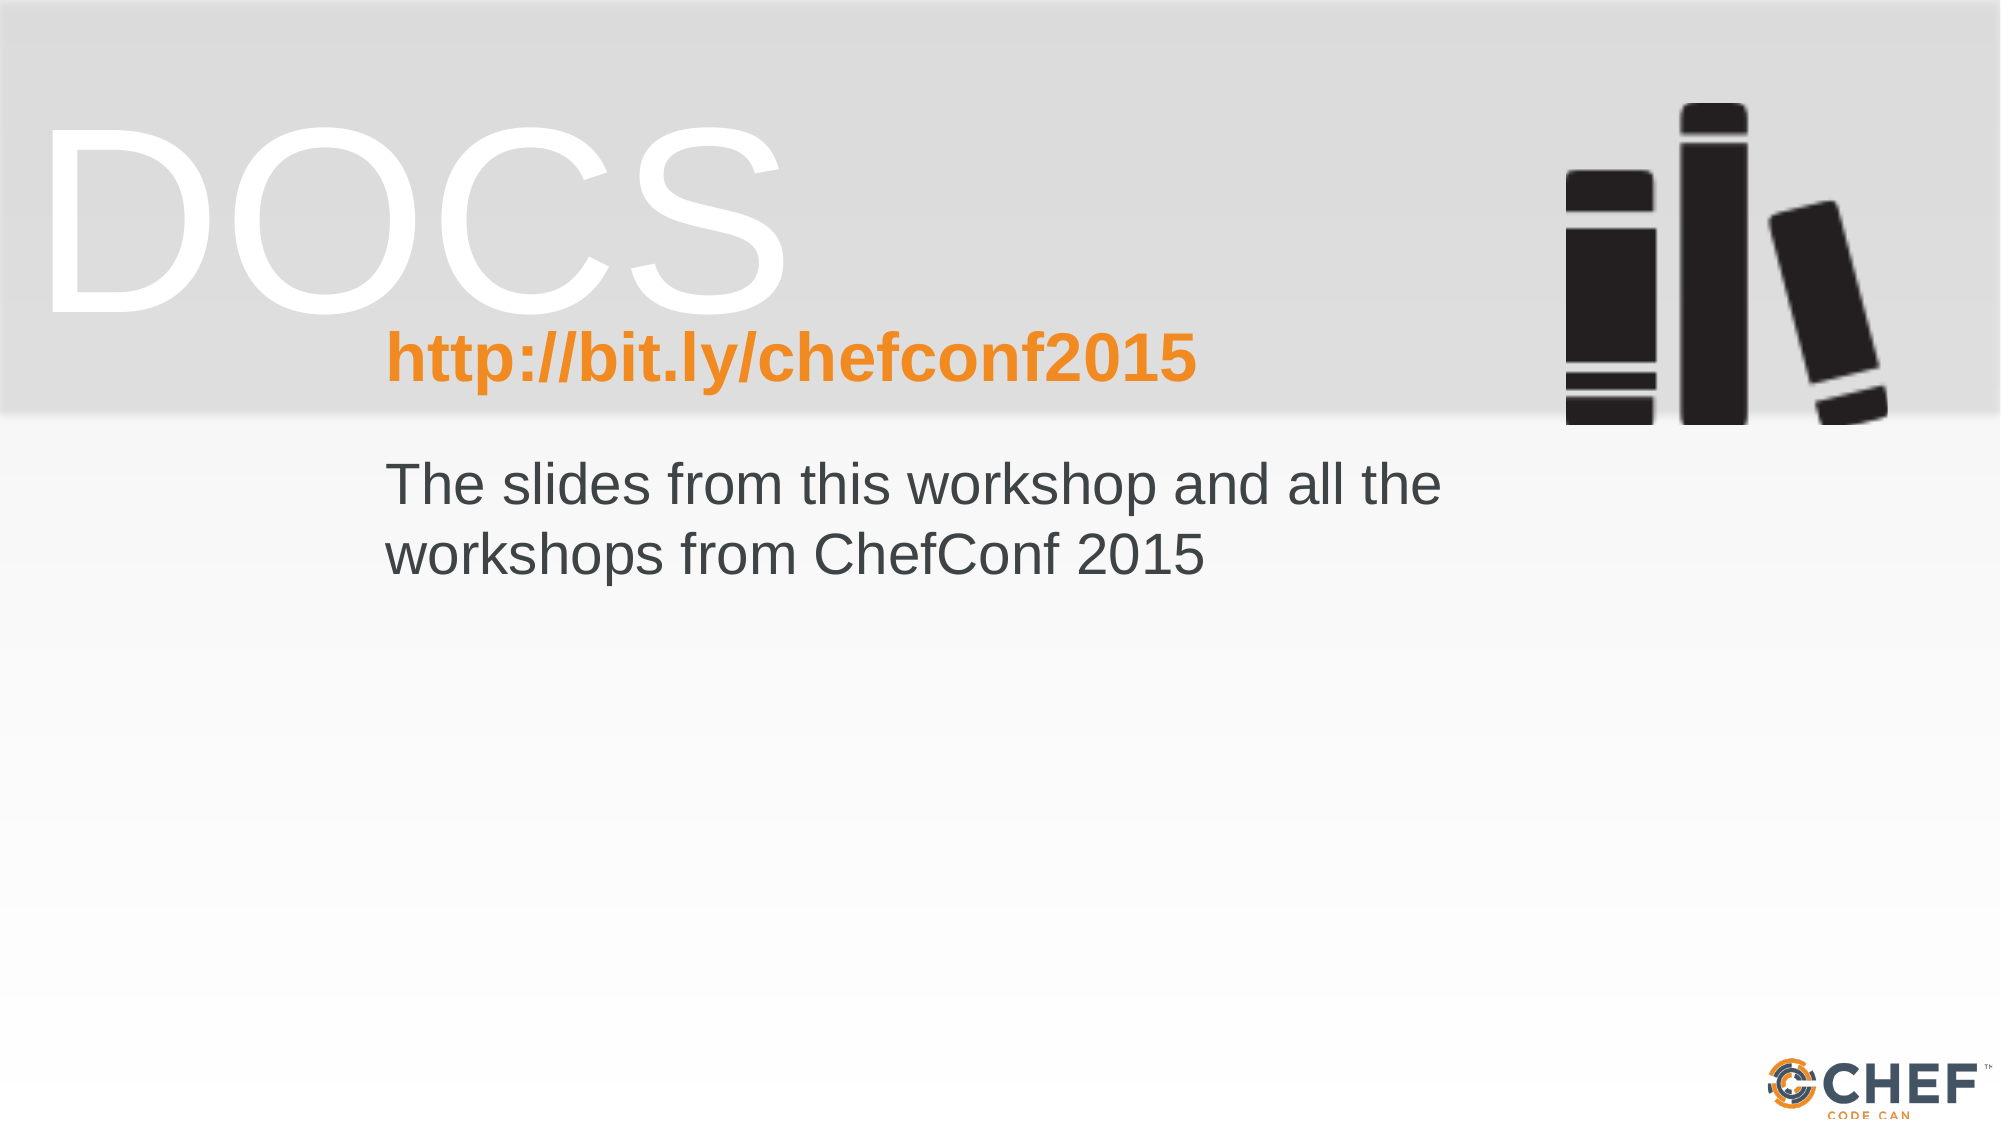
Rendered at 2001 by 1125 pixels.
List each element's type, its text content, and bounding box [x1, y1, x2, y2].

title http://bit.ly/chefconf2015 [370, 307, 1721, 412]
subtitle The slides from this workshop and all the workshops from ChefConf 2015 [370, 431, 1721, 844]
